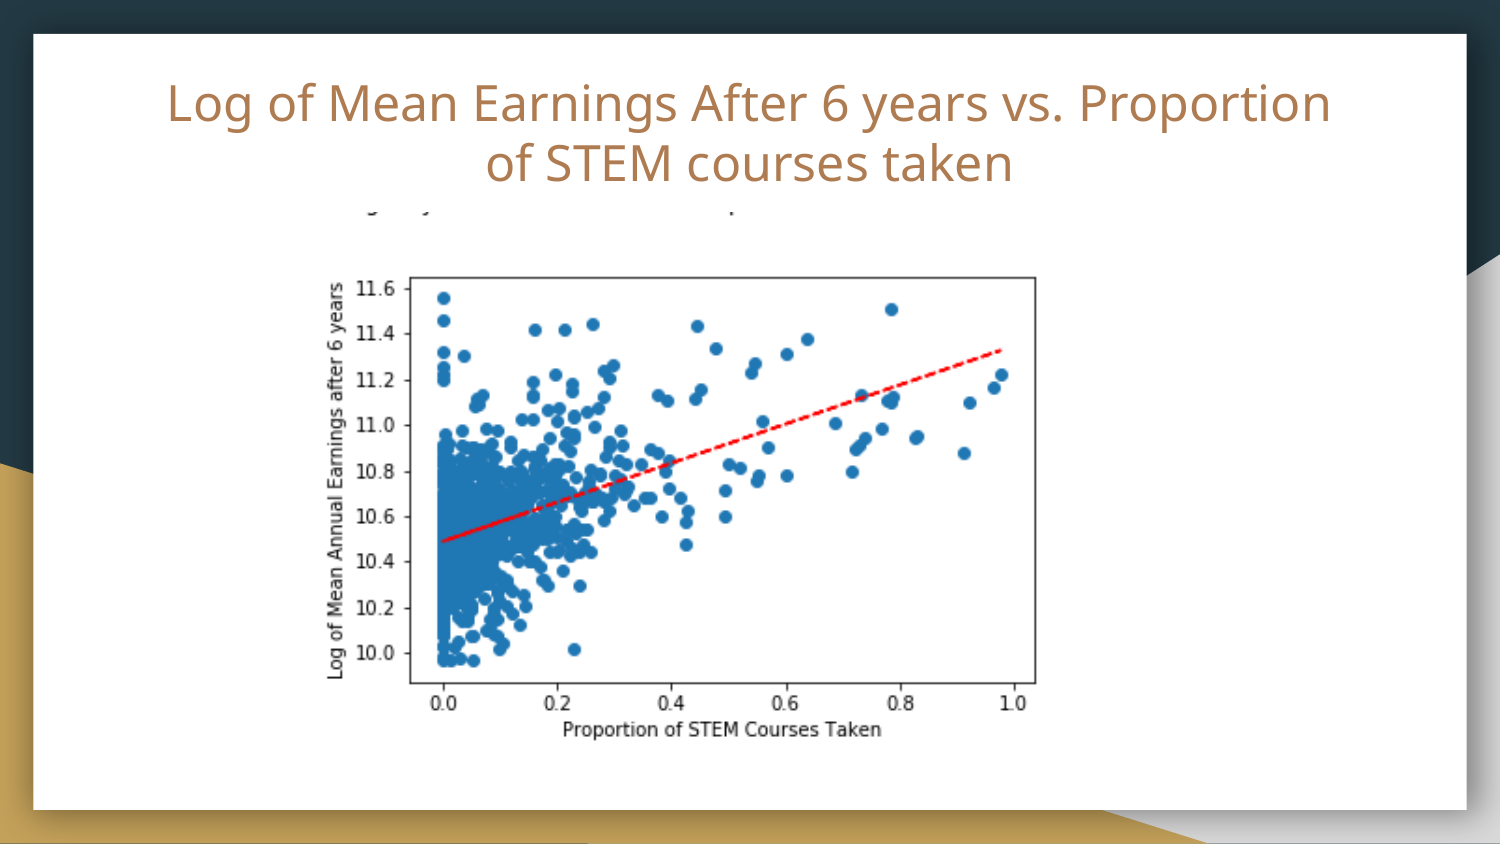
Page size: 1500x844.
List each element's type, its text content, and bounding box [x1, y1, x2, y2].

picture [309, 212, 1115, 750]
title Log of Mean Earnings After 6 years vs. Proportion of STEM courses taken [134, 56, 1366, 214]
